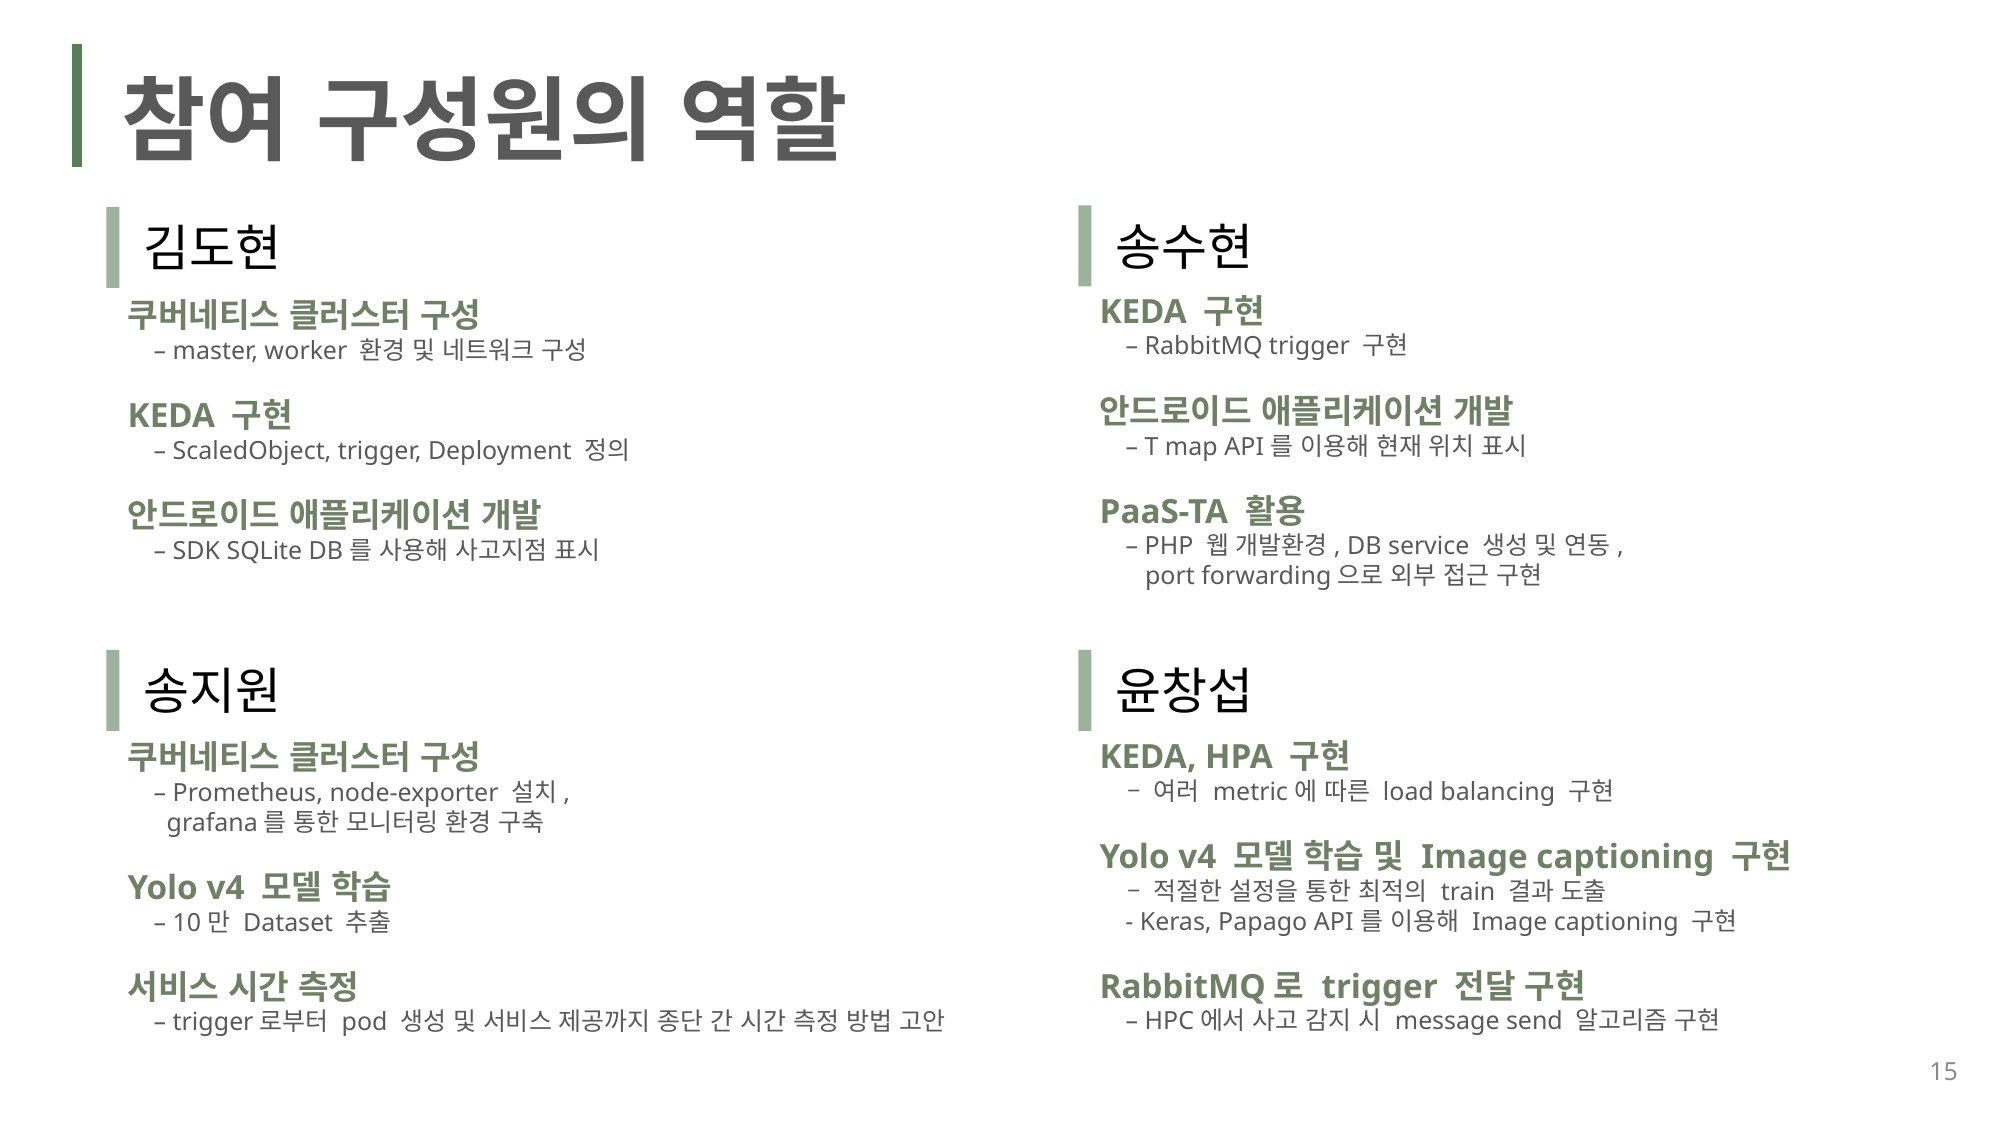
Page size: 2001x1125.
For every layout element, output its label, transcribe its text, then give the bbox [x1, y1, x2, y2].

text_box KEDA 구현 – RabbitMQ trigger 구현 안드로이드 애플리케이션 개발 – T map API를 이용해 현재 위치 표시 PaaS-TA 활용 – PHP 웹 개발환경, DB service 생성 및 연동, port forwarding으로 외부 접근 구현 [1084, 282, 1896, 597]
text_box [28, 649, 397, 731]
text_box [999, 649, 1369, 731]
slide_number 15 [1522, 1042, 1973, 1103]
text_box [999, 205, 1369, 287]
text_box KEDA, HPA 구현 – 여러 metric에 따른 load balancing 구현 Yolo v4 모델 학습 및 Image captioning 구현 – 적절한 설정을 통한 최적의 train 결과 도출 - Keras, Papago API를 이용해 Image captioning 구현 RabbitMQ로 trigger 전달 구현 – HPC에서 사고 감지 시 message send 알고리즘 구현 [1084, 728, 1882, 1043]
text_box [28, 206, 397, 288]
text_box 쿠버네티스 클러스터 구성 – master, worker 환경 및 네트워크 구성 KEDA 구현 – ScaledObject, trigger, Deployment 정의 안드로이드 애플리케이션 개발 – SDK SQLite DB를 사용해 사고지점 표시 [112, 287, 1009, 572]
text_box 쿠버네티스 클러스터 구성 – Prometheus, node-exporter 설치, grafana를 통한 모니터링 환경 구축 Yolo v4 모델 학습 – 10만 Dataset 추출 서비스 시간 측정 – trigger로부터 pod 생성 및 서비스 제공까지 종단 간 시간 측정 방법 고안 [112, 728, 1009, 1044]
text_box 참여 구성원의 역할 [106, 41, 1199, 206]
